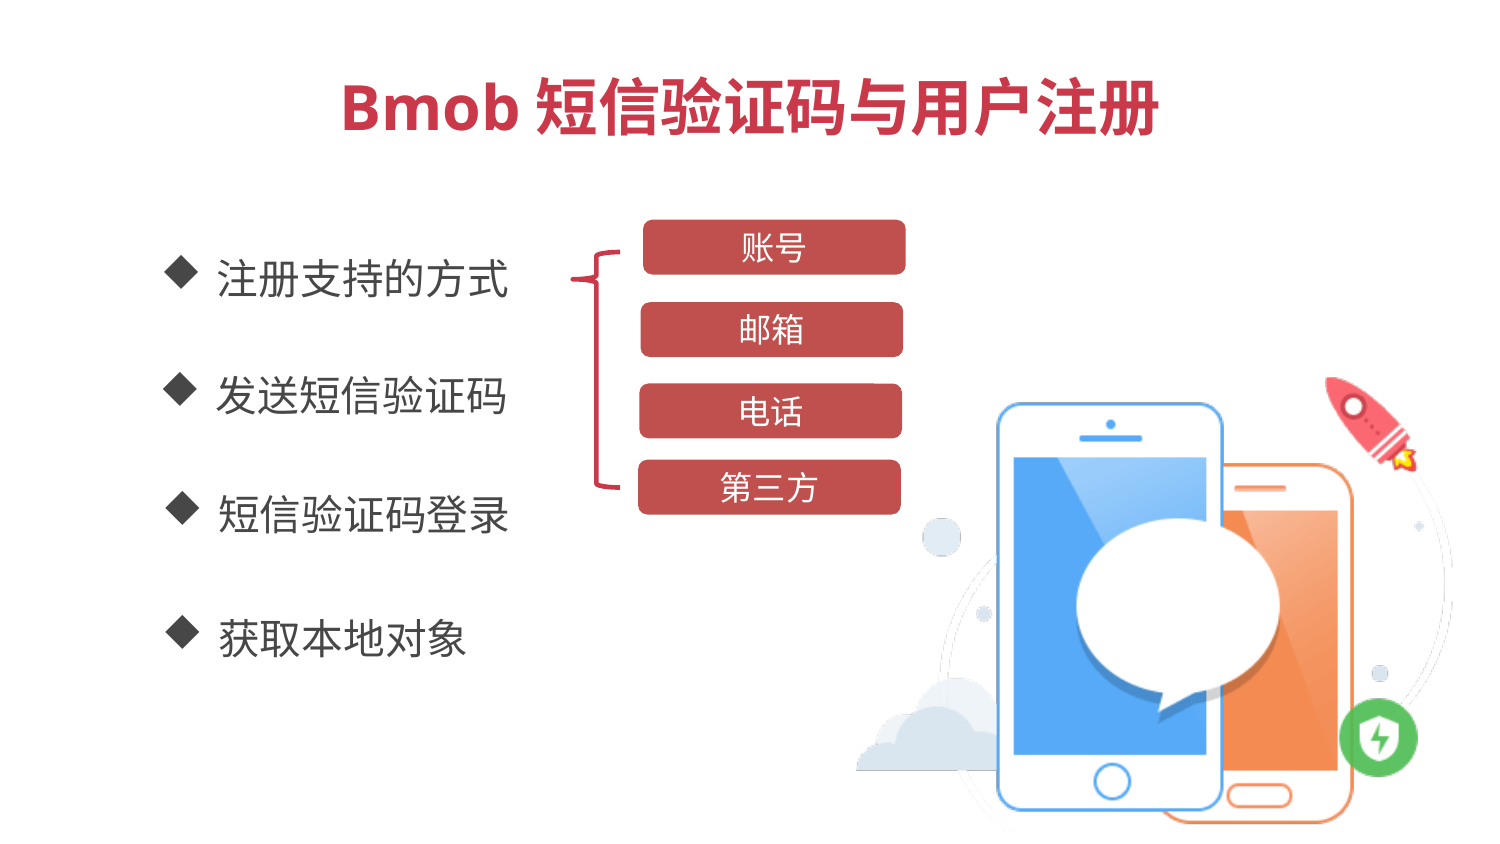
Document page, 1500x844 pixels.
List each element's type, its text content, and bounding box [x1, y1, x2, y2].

text_box 电话 [639, 383, 856, 439]
text_box 发送短信验证码 [69, 362, 596, 428]
text_box 邮箱 [640, 302, 904, 358]
text_box 注册支持的方式 [70, 244, 1476, 310]
text_box 发送短信验证码 [621, 362, 856, 428]
text_box 第三方 [638, 459, 856, 515]
text_box 短信验证码登录 [71, 481, 856, 547]
text_box [572, 252, 621, 488]
text_box 获取本地对象 [71, 604, 856, 670]
text_box Bmob短信验证码与用户注册 [74, 64, 1425, 148]
text_box 账号 [643, 219, 906, 275]
picture [856, 362, 1482, 832]
